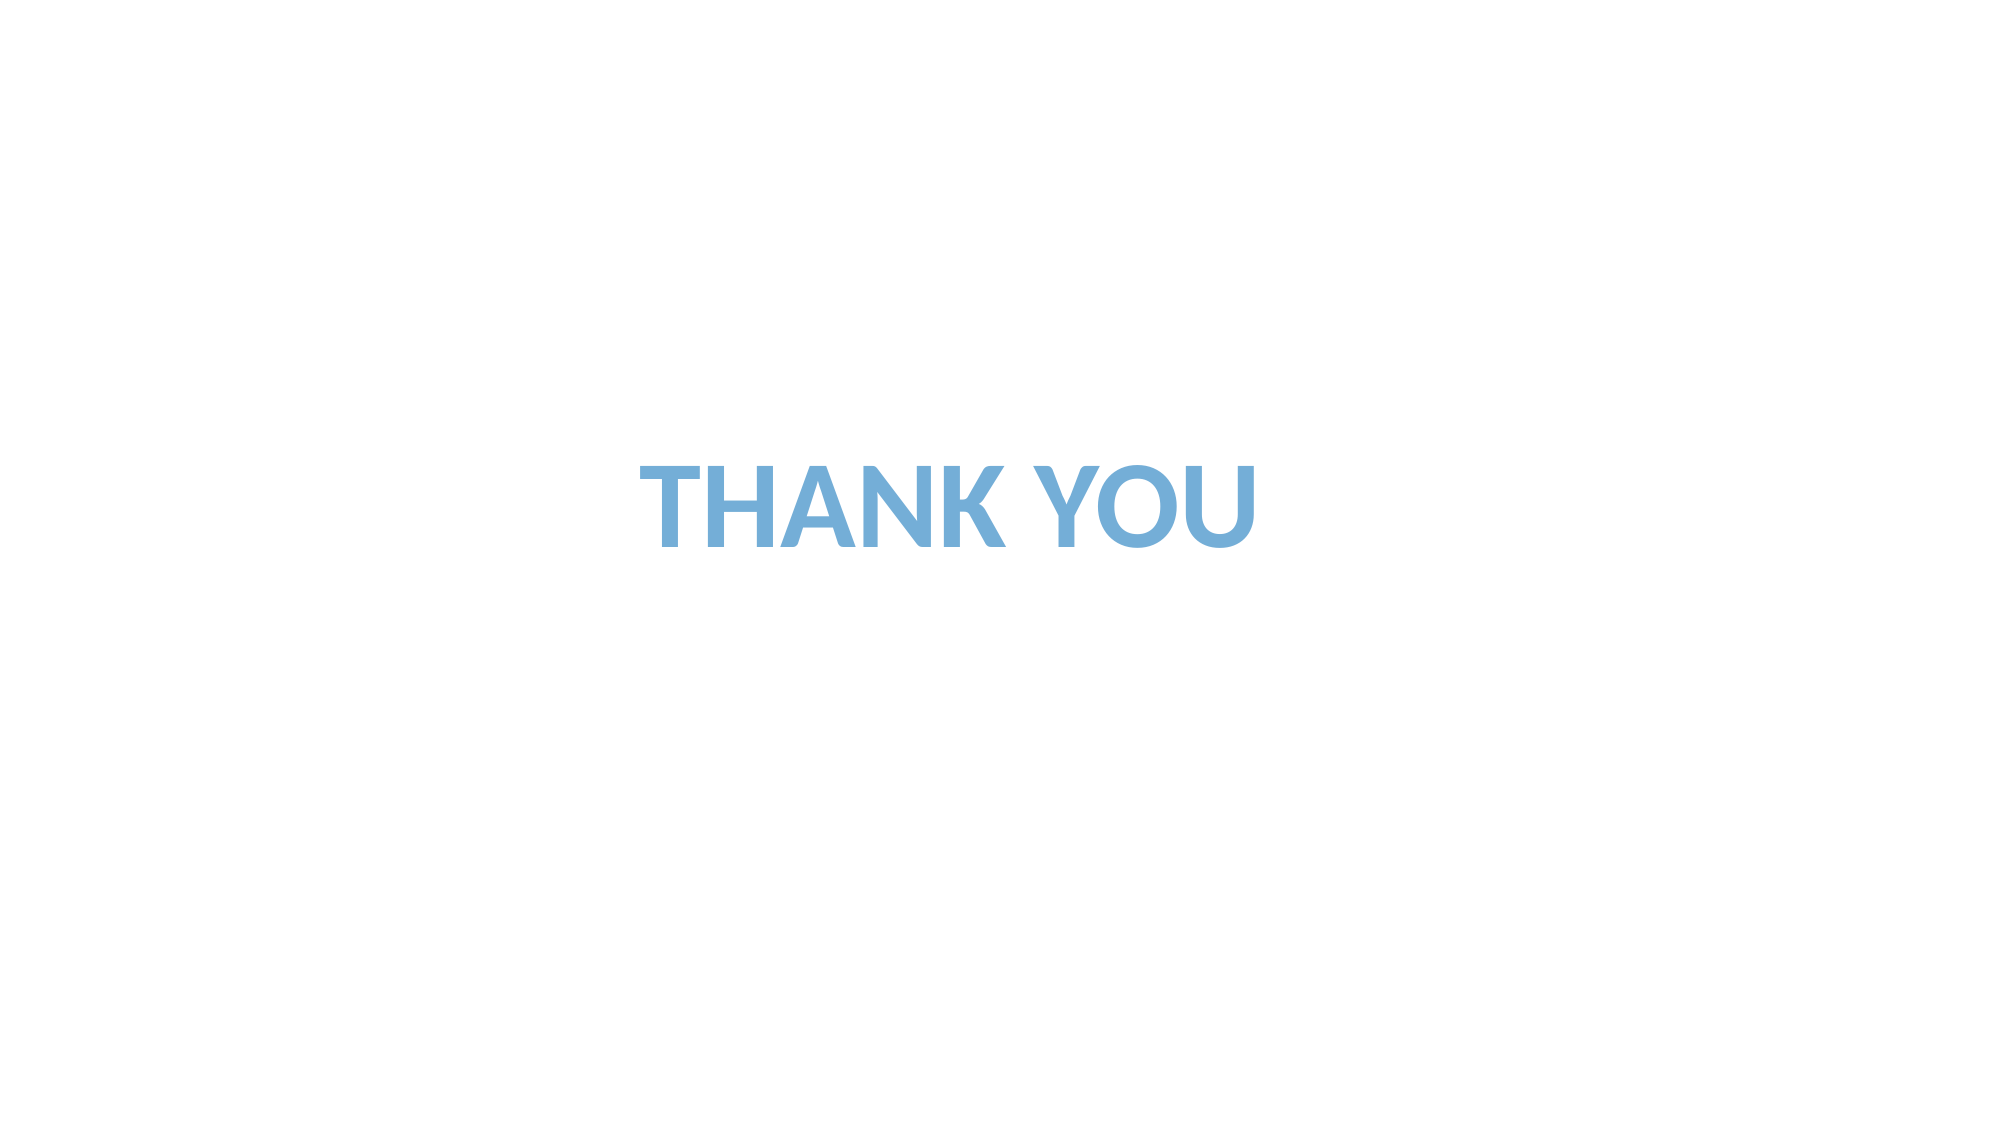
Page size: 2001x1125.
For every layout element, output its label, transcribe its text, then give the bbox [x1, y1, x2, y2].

text_box Thank you [625, 414, 1277, 580]
